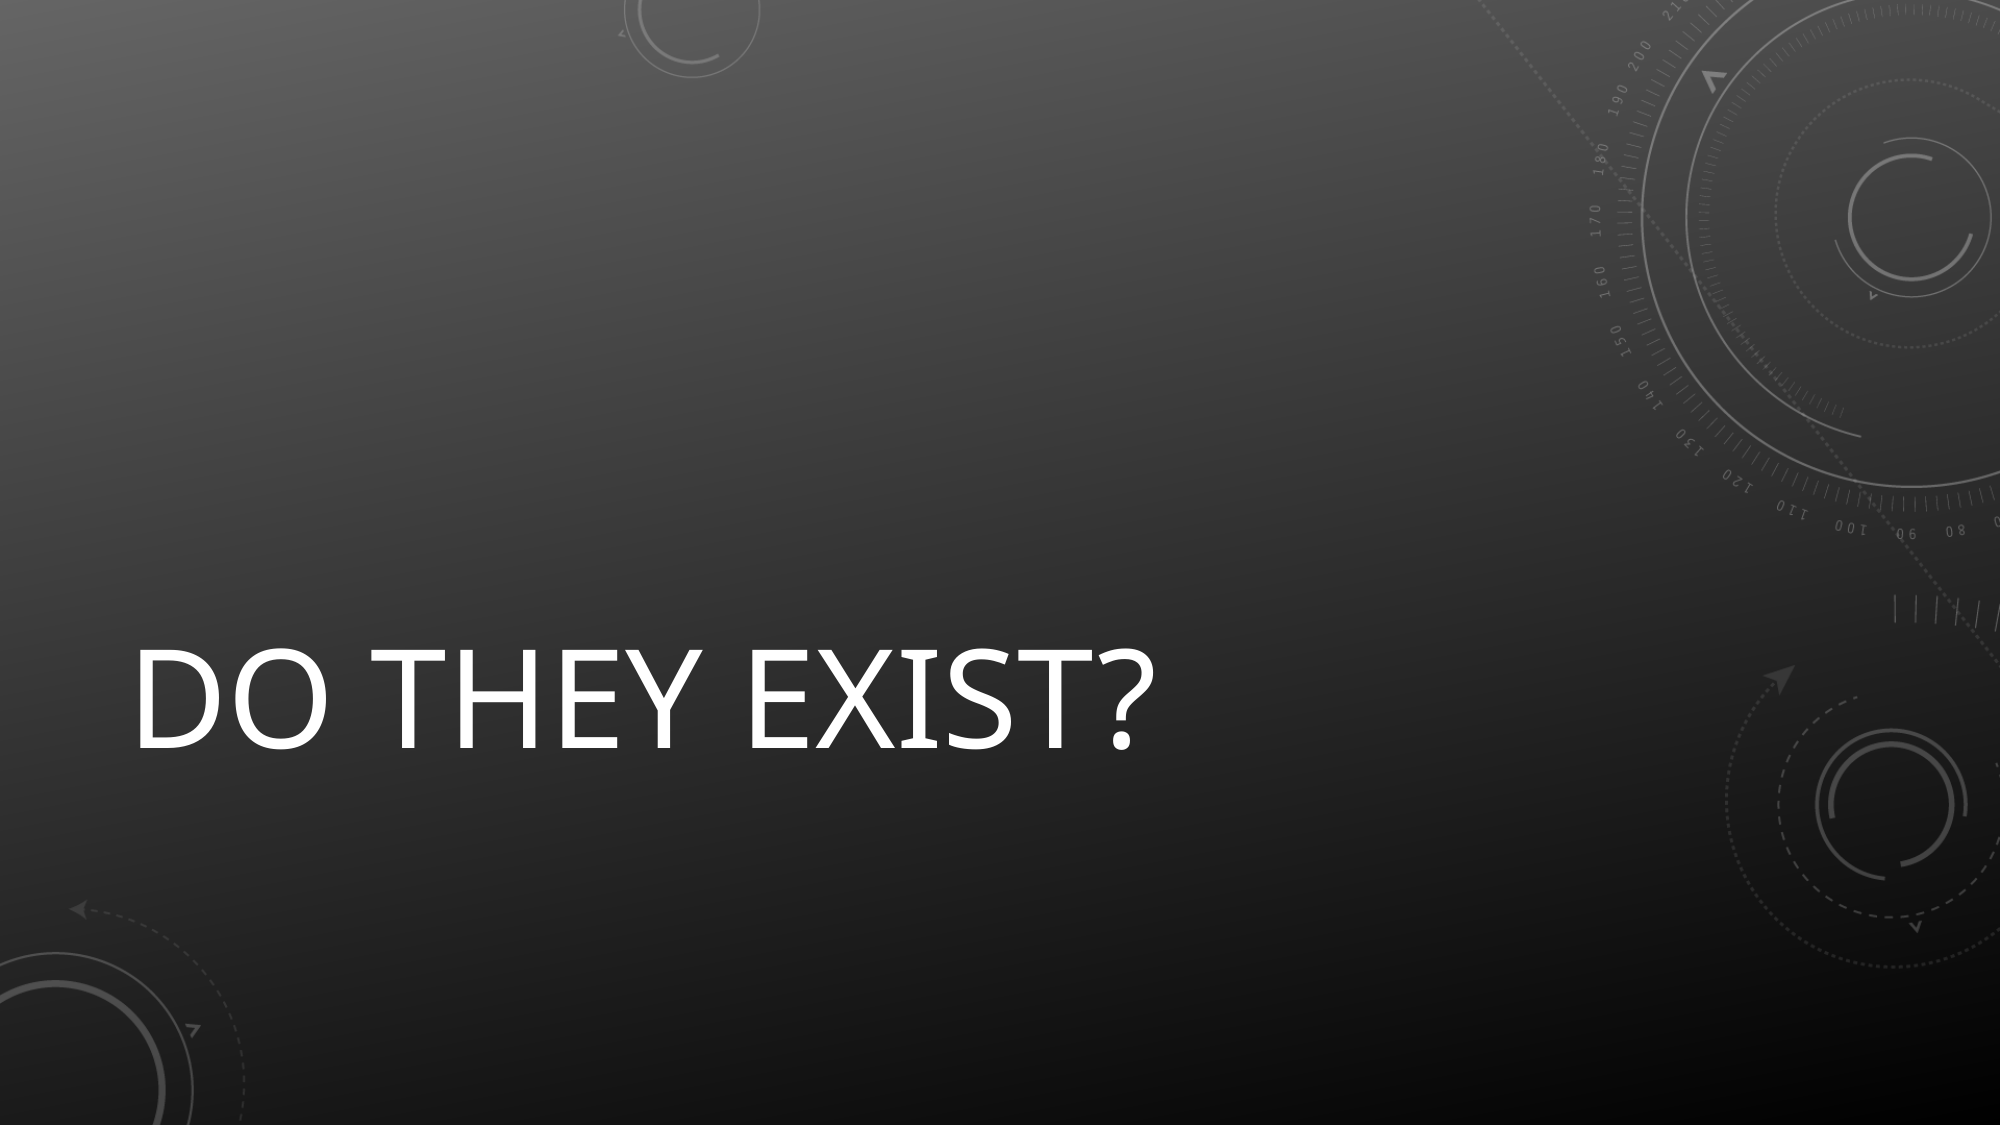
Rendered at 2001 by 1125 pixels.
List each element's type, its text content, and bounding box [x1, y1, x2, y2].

title Do They Exist? [112, 542, 1775, 784]
picture [0, 0, 2000, 1125]
